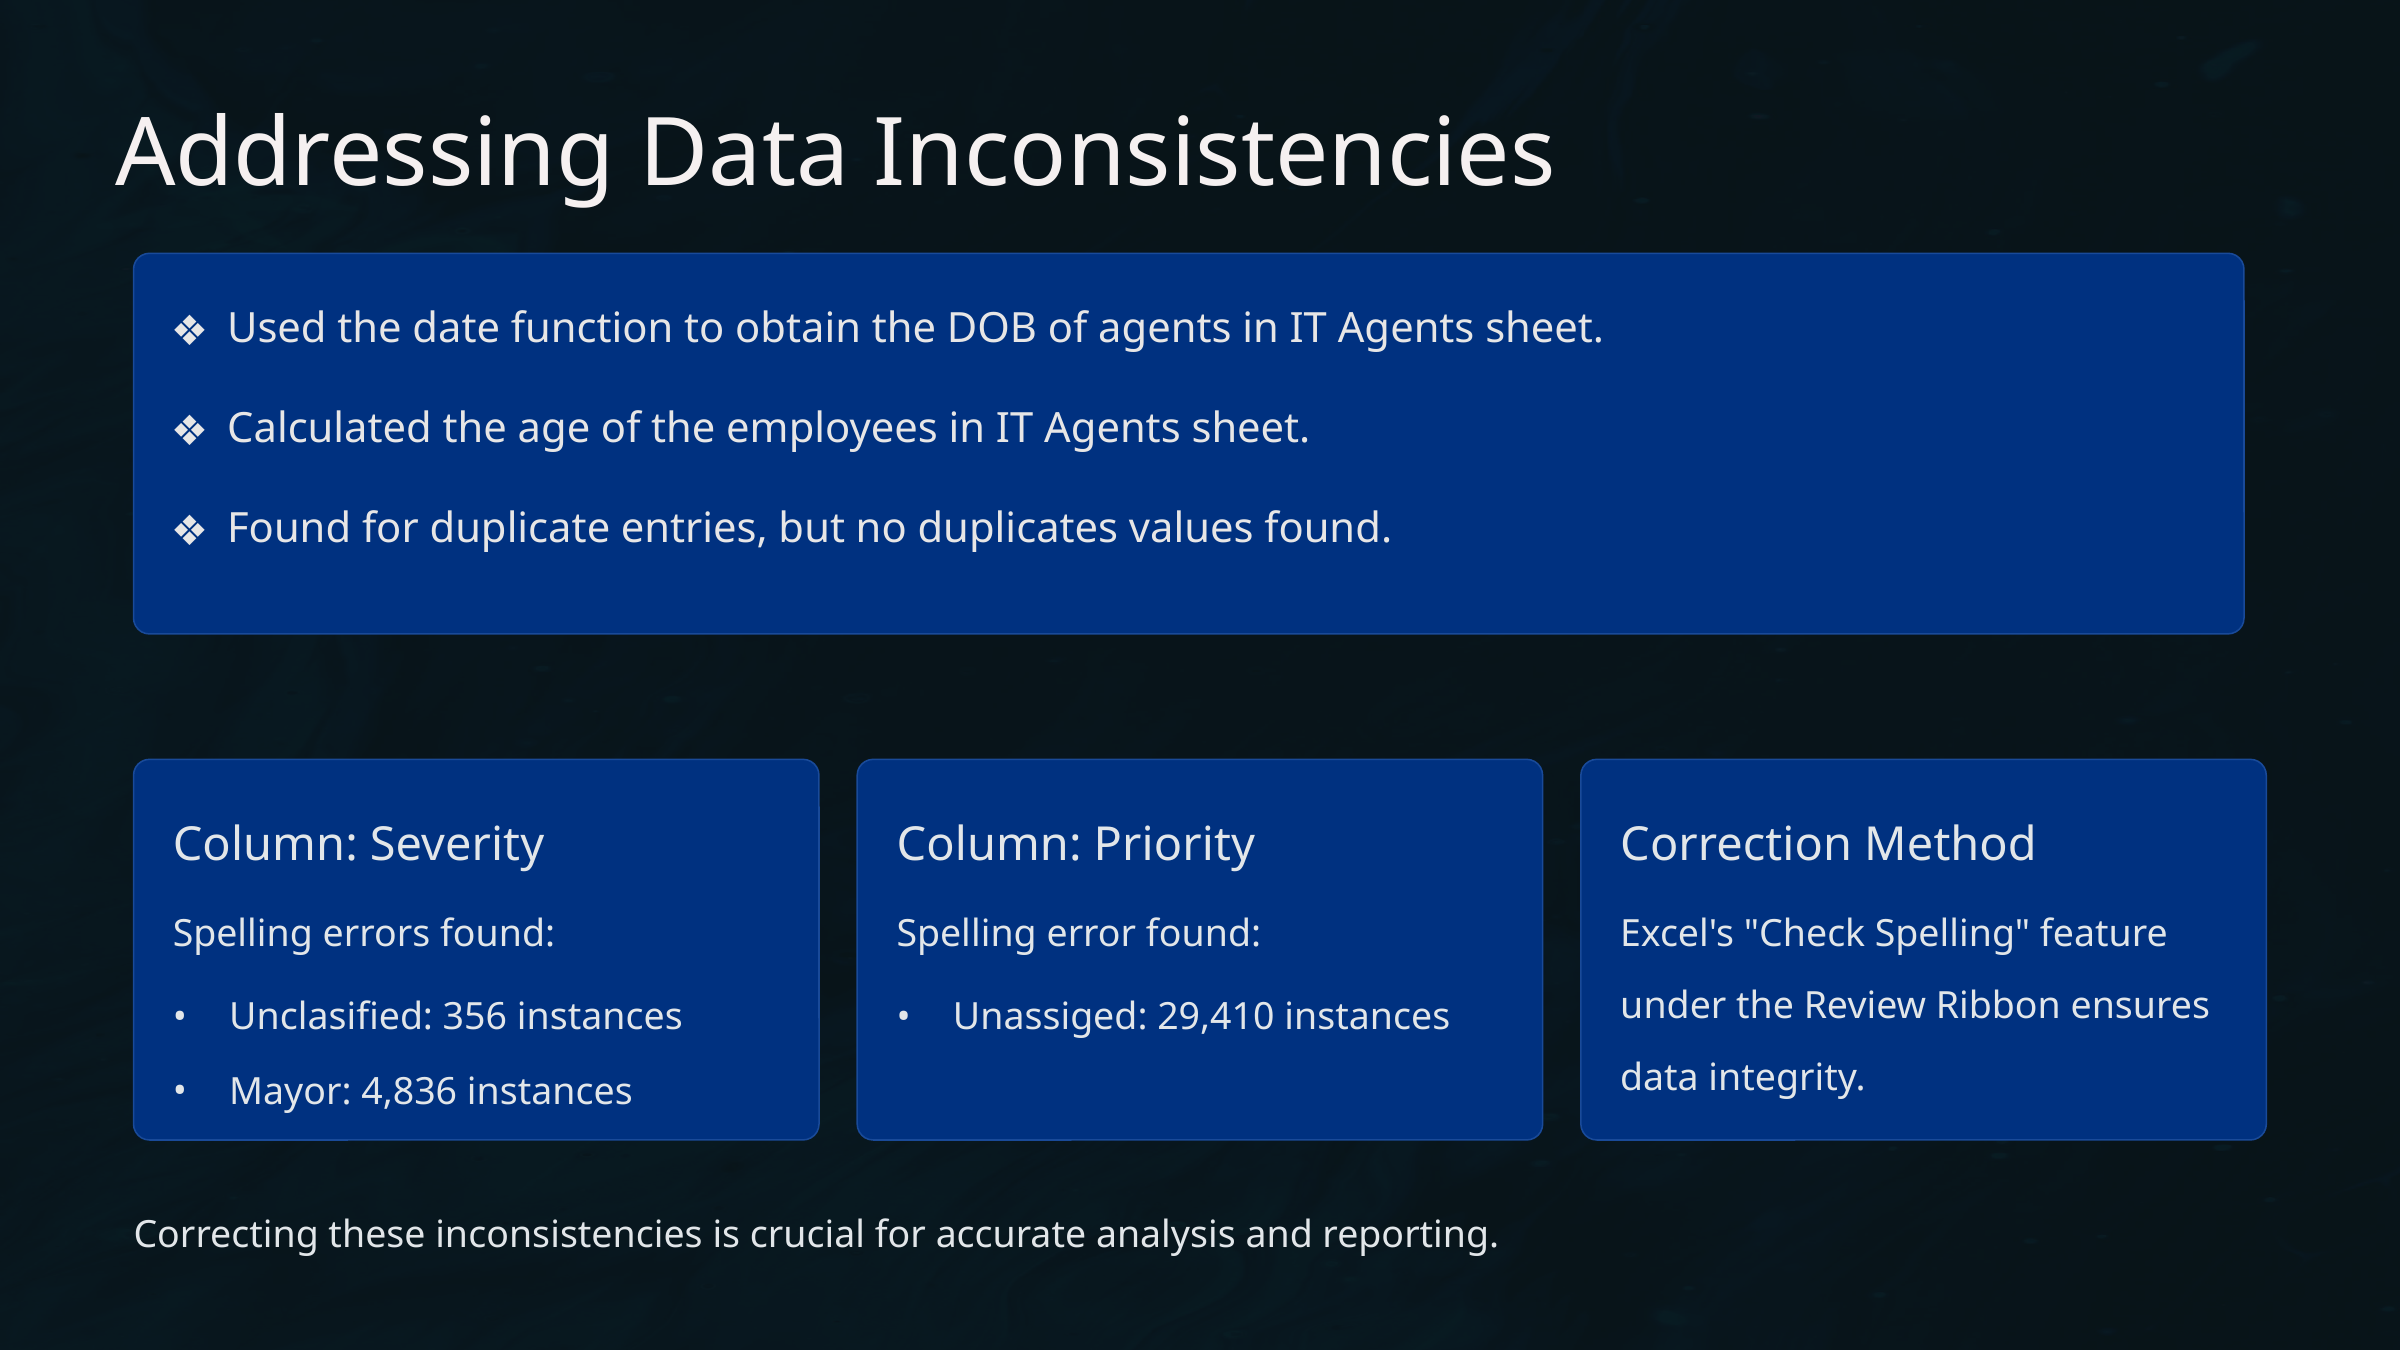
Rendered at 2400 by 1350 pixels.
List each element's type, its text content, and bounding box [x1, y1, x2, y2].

text_box [133, 759, 820, 1141]
text_box Column: Severity [172, 798, 650, 859]
text_box [133, 253, 2245, 634]
text_box Unassiged: 29,410 instances [896, 965, 1504, 1027]
text_box Addressing Data Inconsistencies [115, 61, 1600, 182]
text_box Correcting these inconsistencies is crucial for accurate analysis and reporting. [133, 1182, 2267, 1244]
text_box Spelling error found: [896, 881, 1504, 943]
text_box Unclasified: 356 instances [172, 965, 780, 1027]
text_box [1580, 759, 2267, 1141]
text_box Column: Priority [896, 798, 1374, 859]
text_box Spelling errors found: [172, 881, 780, 943]
text_box Mayor: 4,836 instances [172, 1039, 780, 1101]
text_box Correction Method [1620, 798, 2098, 859]
text_box Excel's "Check Spelling" feature under the Review Ribbon ensures data integrity. [1620, 881, 2227, 1065]
text_box Used the date function to obtain the DOB of agents in IT Agents sheet. Calculated the age of the employees in IT Agents sheet. Found for duplicate entries, but no duplicates values found. [155, 293, 2190, 609]
text_box [857, 759, 1543, 1141]
